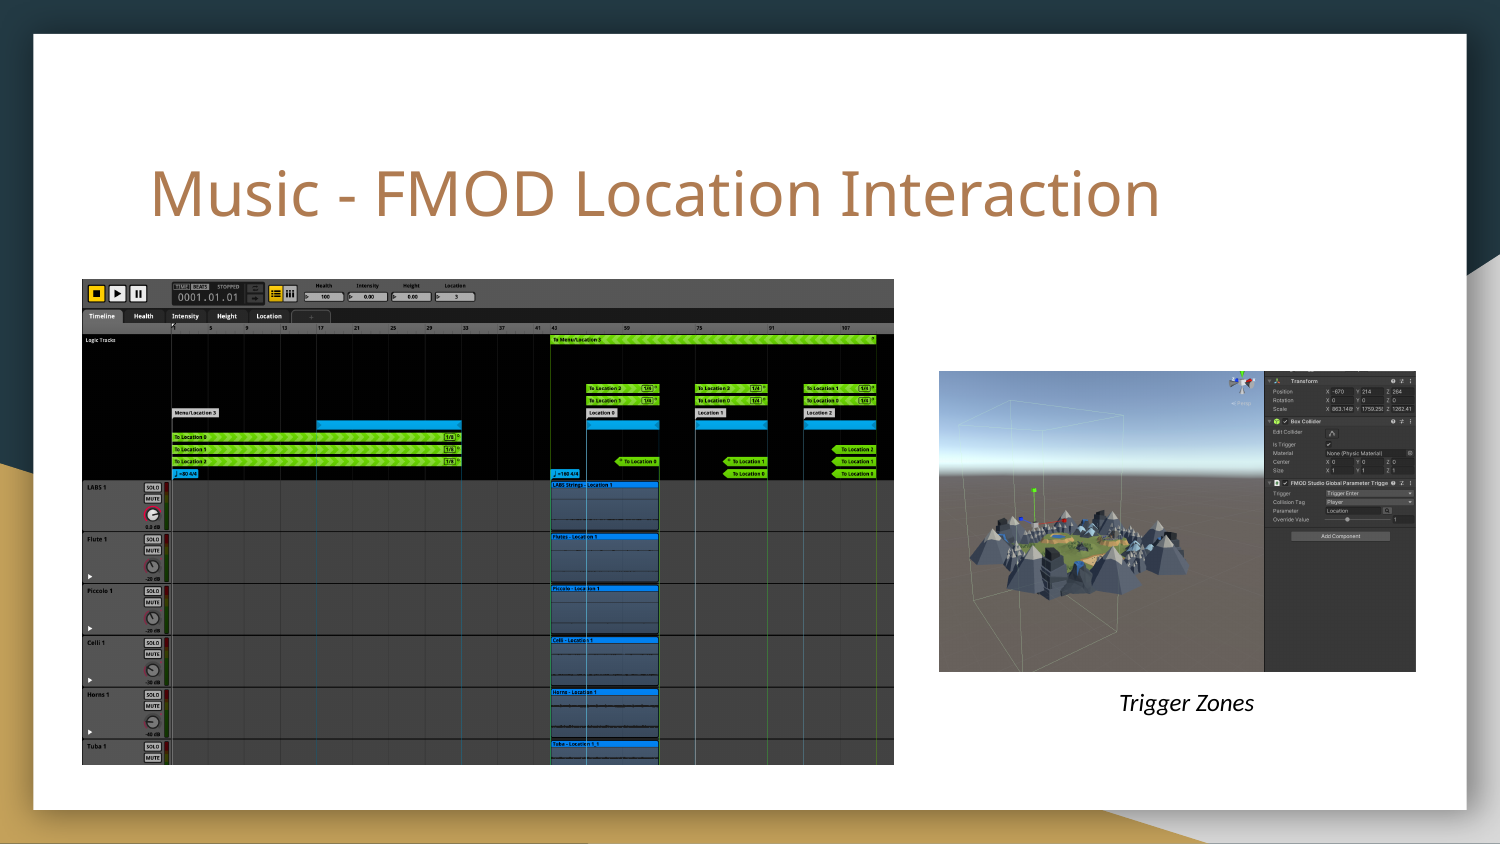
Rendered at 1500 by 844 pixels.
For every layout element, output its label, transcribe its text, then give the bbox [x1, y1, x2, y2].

picture [81, 278, 894, 765]
title Music - FMOD Location Interaction [134, 138, 1366, 296]
picture [939, 371, 1416, 673]
text_box Trigger Zones [1033, 680, 1341, 732]
